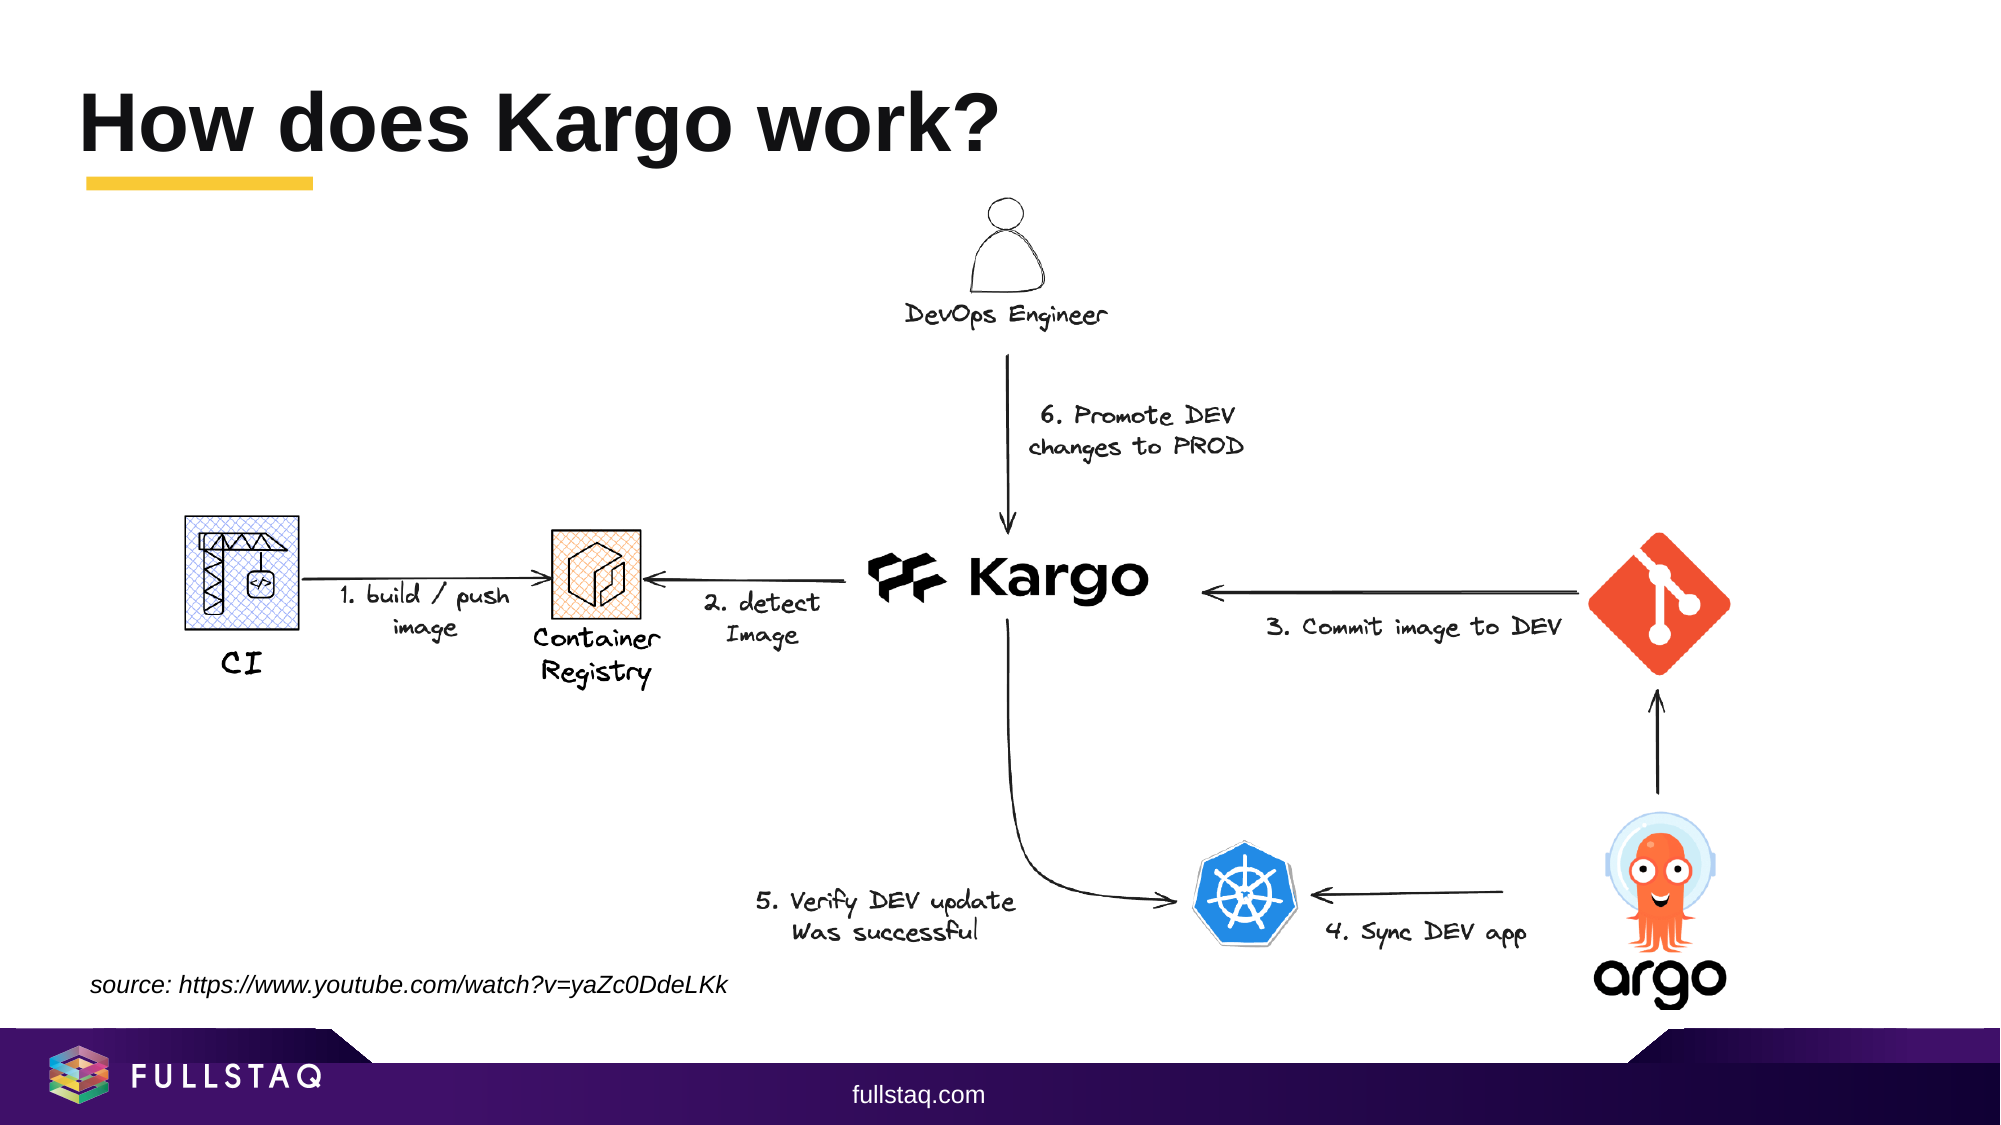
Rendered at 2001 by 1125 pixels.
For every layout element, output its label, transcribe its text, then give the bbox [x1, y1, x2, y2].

text_box [86, 176, 313, 191]
text_box How does Kargo work? [63, 60, 1124, 177]
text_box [0, 1027, 2000, 1125]
text_box source: https://www.youtube.com/watch?v=yaZc0DdeLKk [75, 953, 170, 1014]
picture [176, 194, 1824, 1011]
